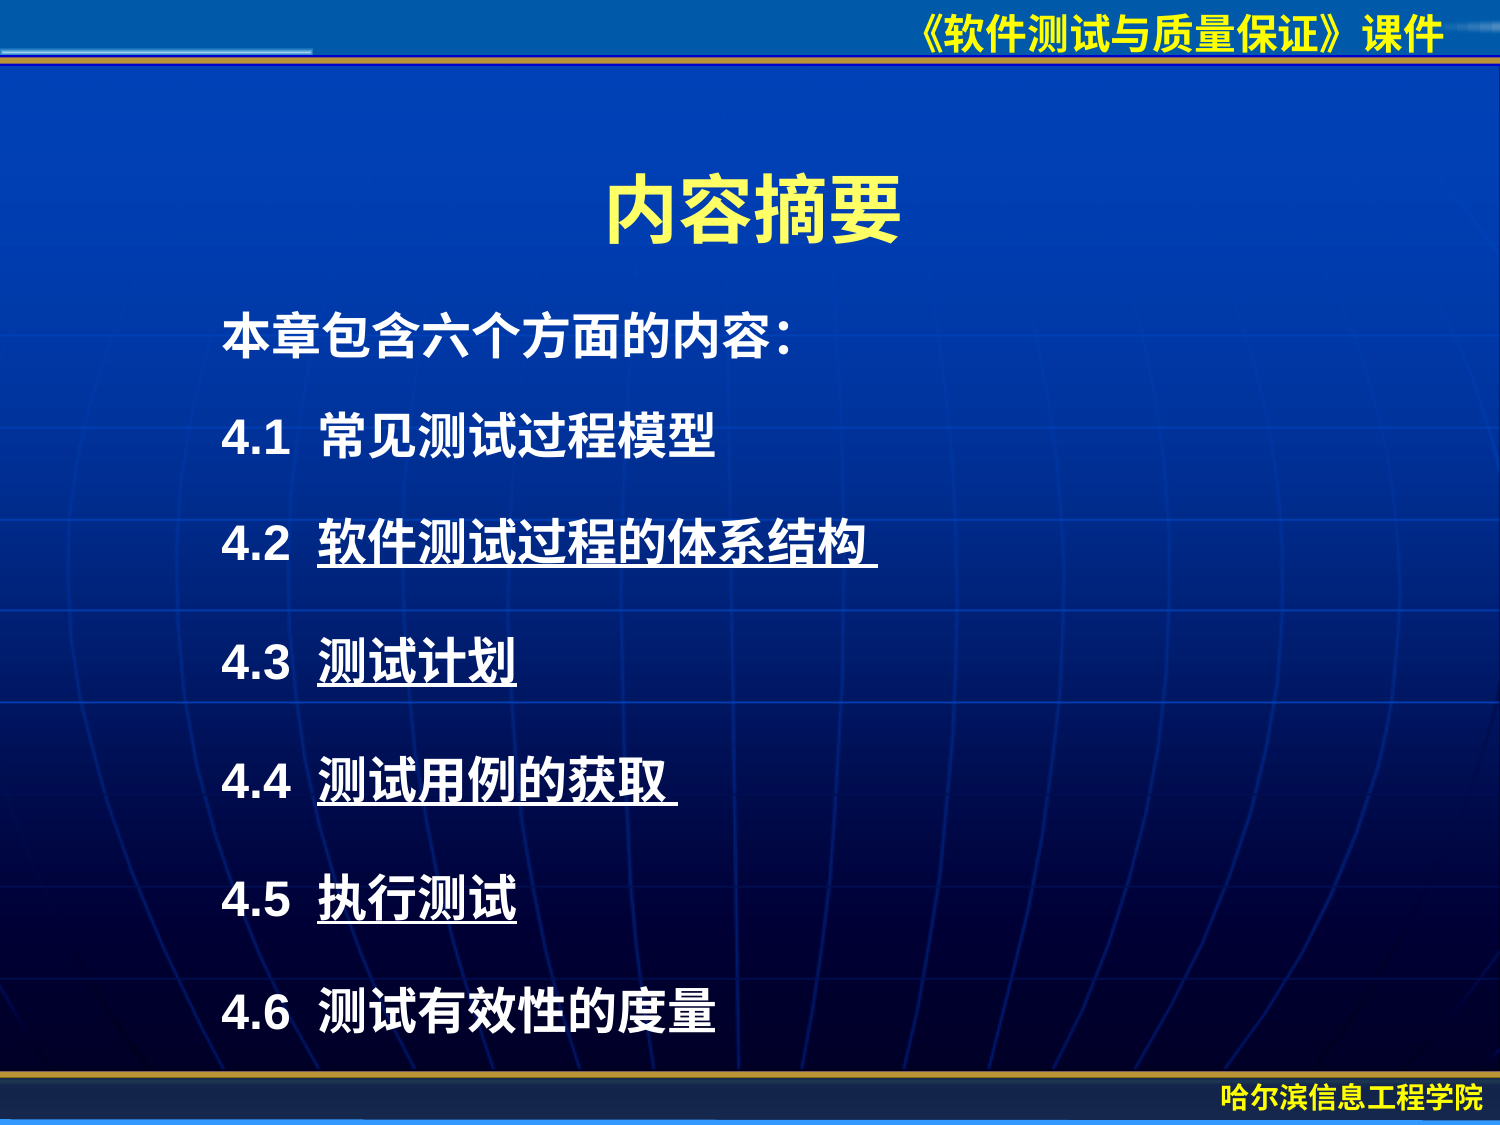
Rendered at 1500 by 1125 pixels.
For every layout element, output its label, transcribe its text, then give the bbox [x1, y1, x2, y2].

title 内容摘要 [53, 113, 1455, 302]
picture [0, 66, 1500, 1071]
picture [0, 0, 1500, 55]
list 本章包含六个方面的内容： 4.1 常见测试过程模型 4.2 软件测试过程的体系结构 4.3 测试计划 4.4 测试用例的获取 4.5 执行测试 4.6 测试有效性的度量 [206, 278, 1081, 1012]
